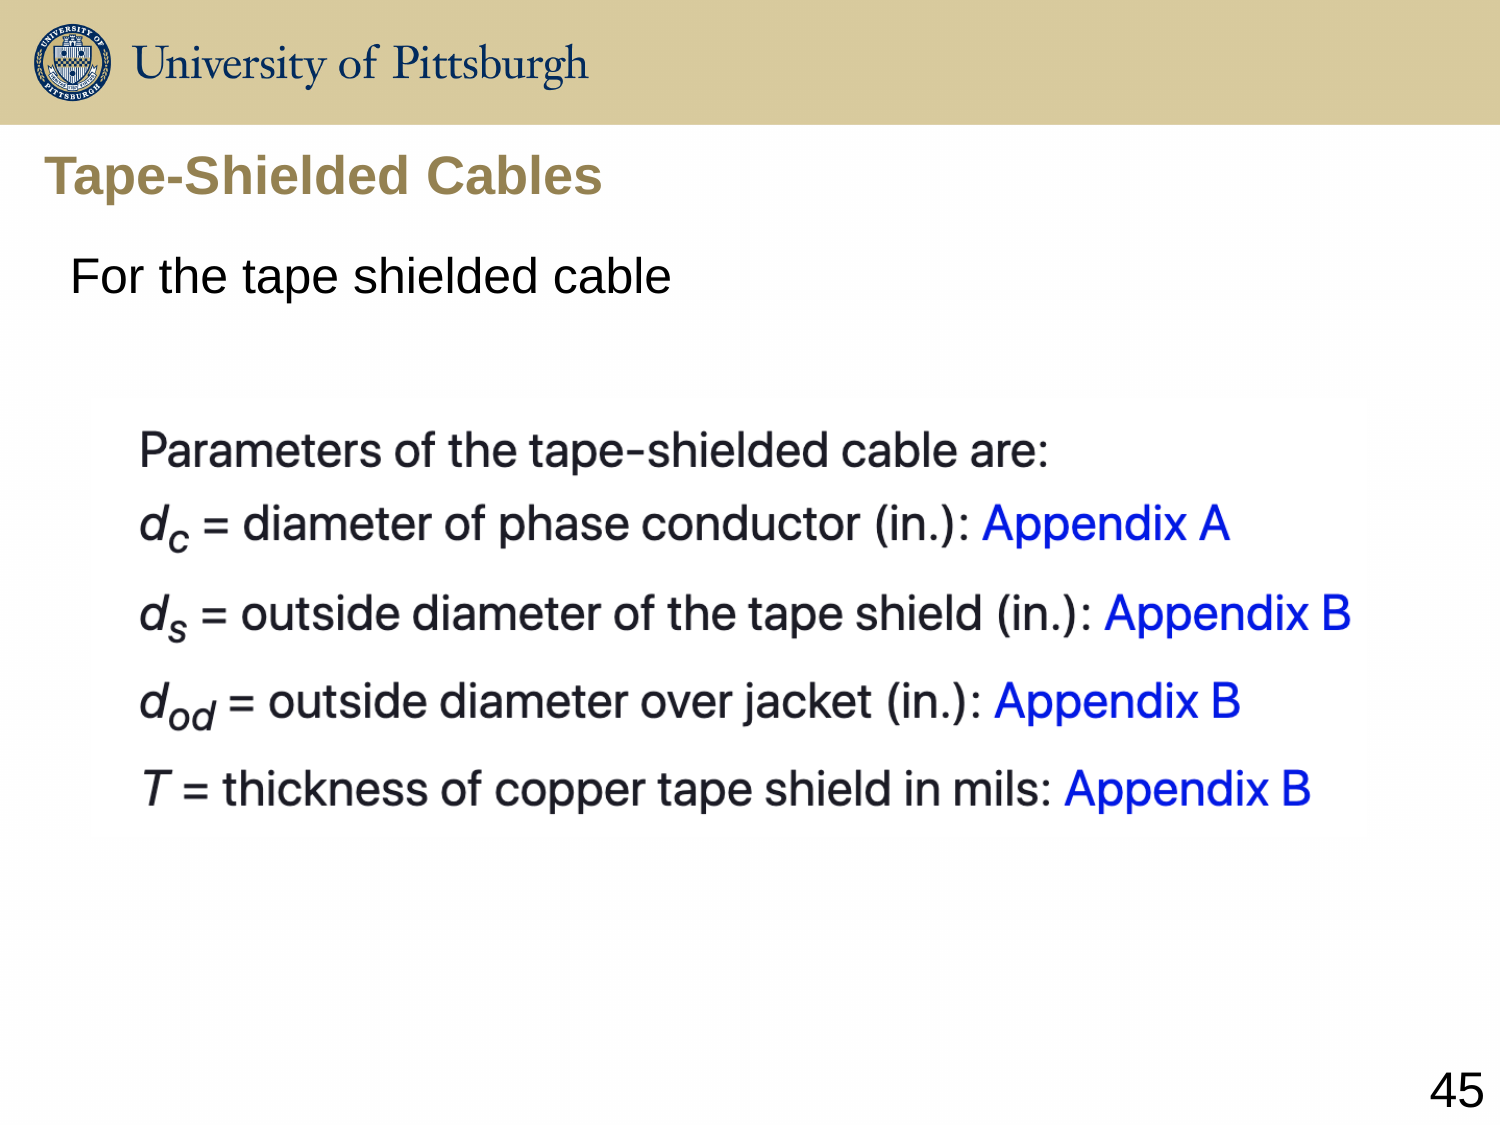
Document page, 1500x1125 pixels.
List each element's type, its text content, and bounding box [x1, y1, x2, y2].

picture [0, 1, 1500, 1125]
slide_number 45 [1362, 1050, 1500, 1125]
title Tape-Shielded Cables [29, 125, 1500, 221]
text_box For the tape shielded cable [55, 235, 1418, 311]
